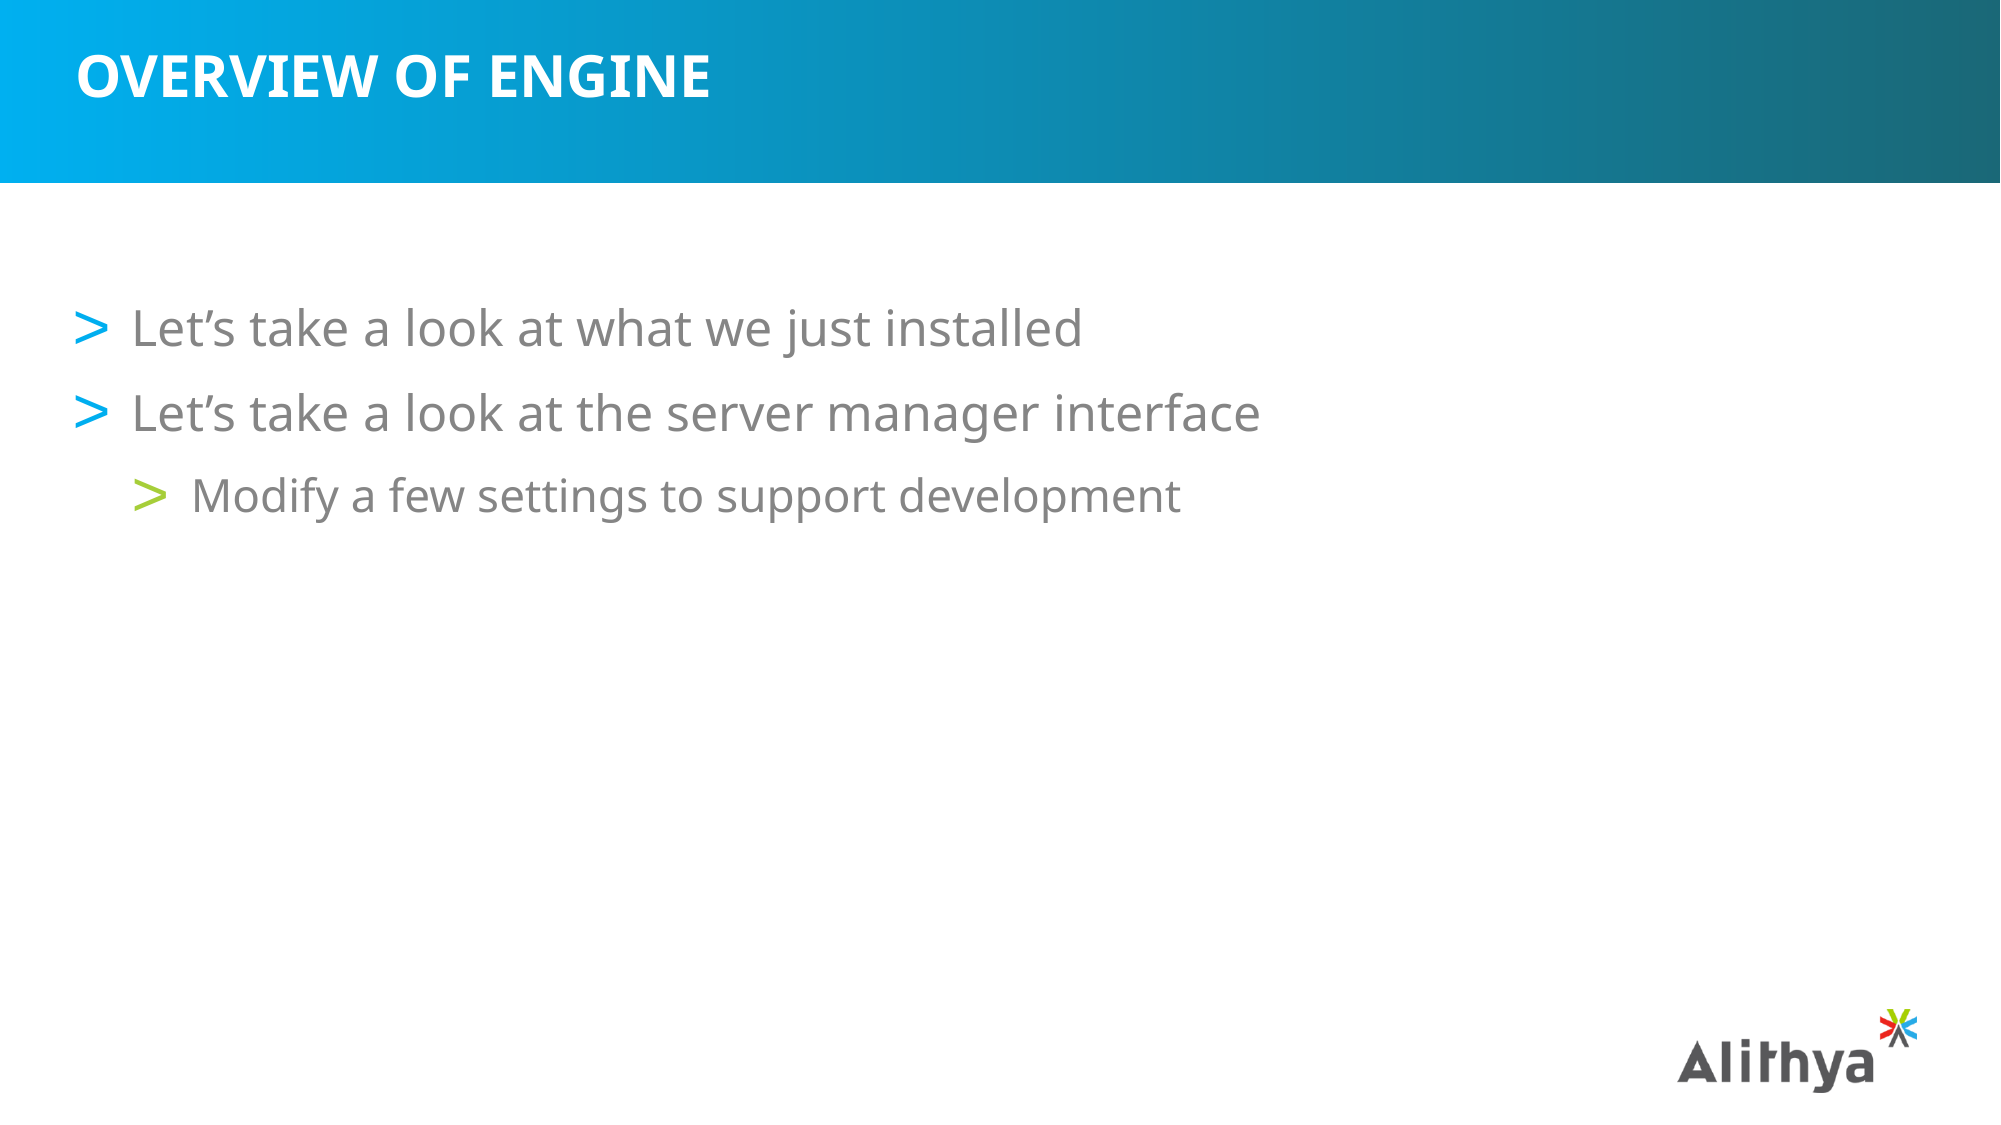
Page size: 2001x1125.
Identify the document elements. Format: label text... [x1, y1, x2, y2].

picture [1677, 1009, 1917, 1093]
title Overview of Engine [75, 33, 1930, 110]
list Let’s take a look at what we just installed Let’s take a look at the server manager interface Modify a few settings to support development [72, 296, 1928, 993]
